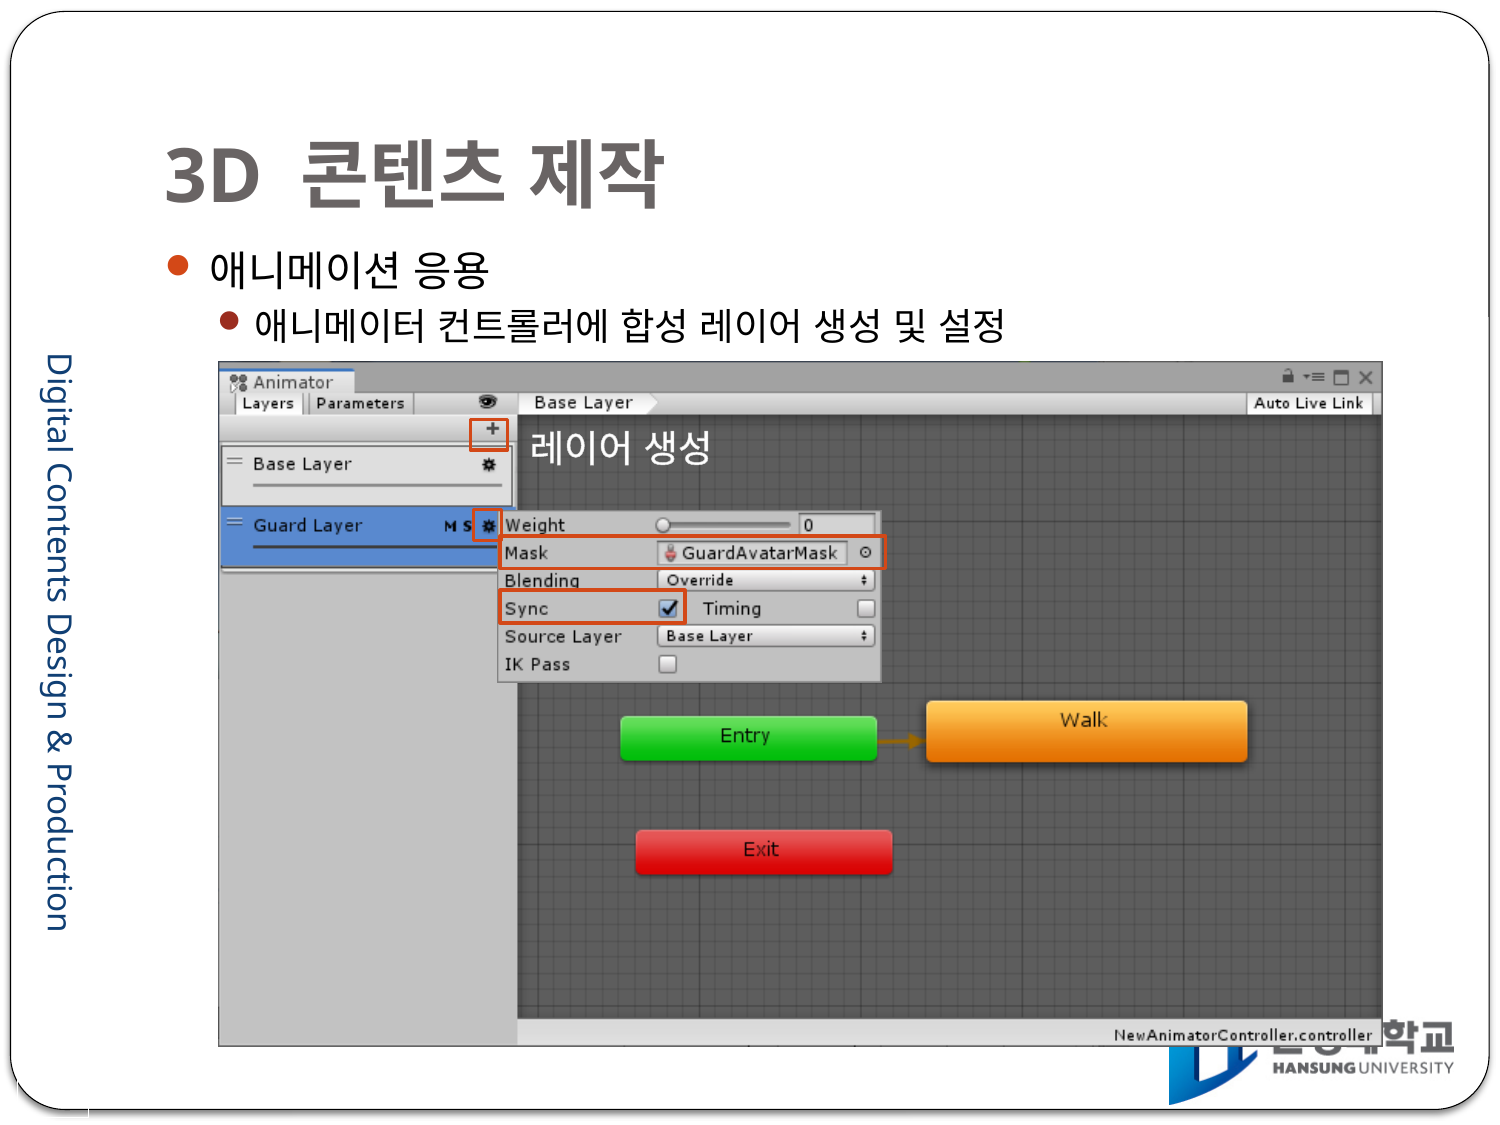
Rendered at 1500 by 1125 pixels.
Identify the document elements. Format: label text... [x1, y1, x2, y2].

title 3D 콘텐츠 제작 [150, 45, 1425, 233]
picture [1169, 992, 1454, 1105]
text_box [218, 361, 1383, 1047]
text_box 애니메이션 응용 애니메이터 컨트롤러에 합성 레이어 생성 및 설정 [149, 237, 1425, 988]
